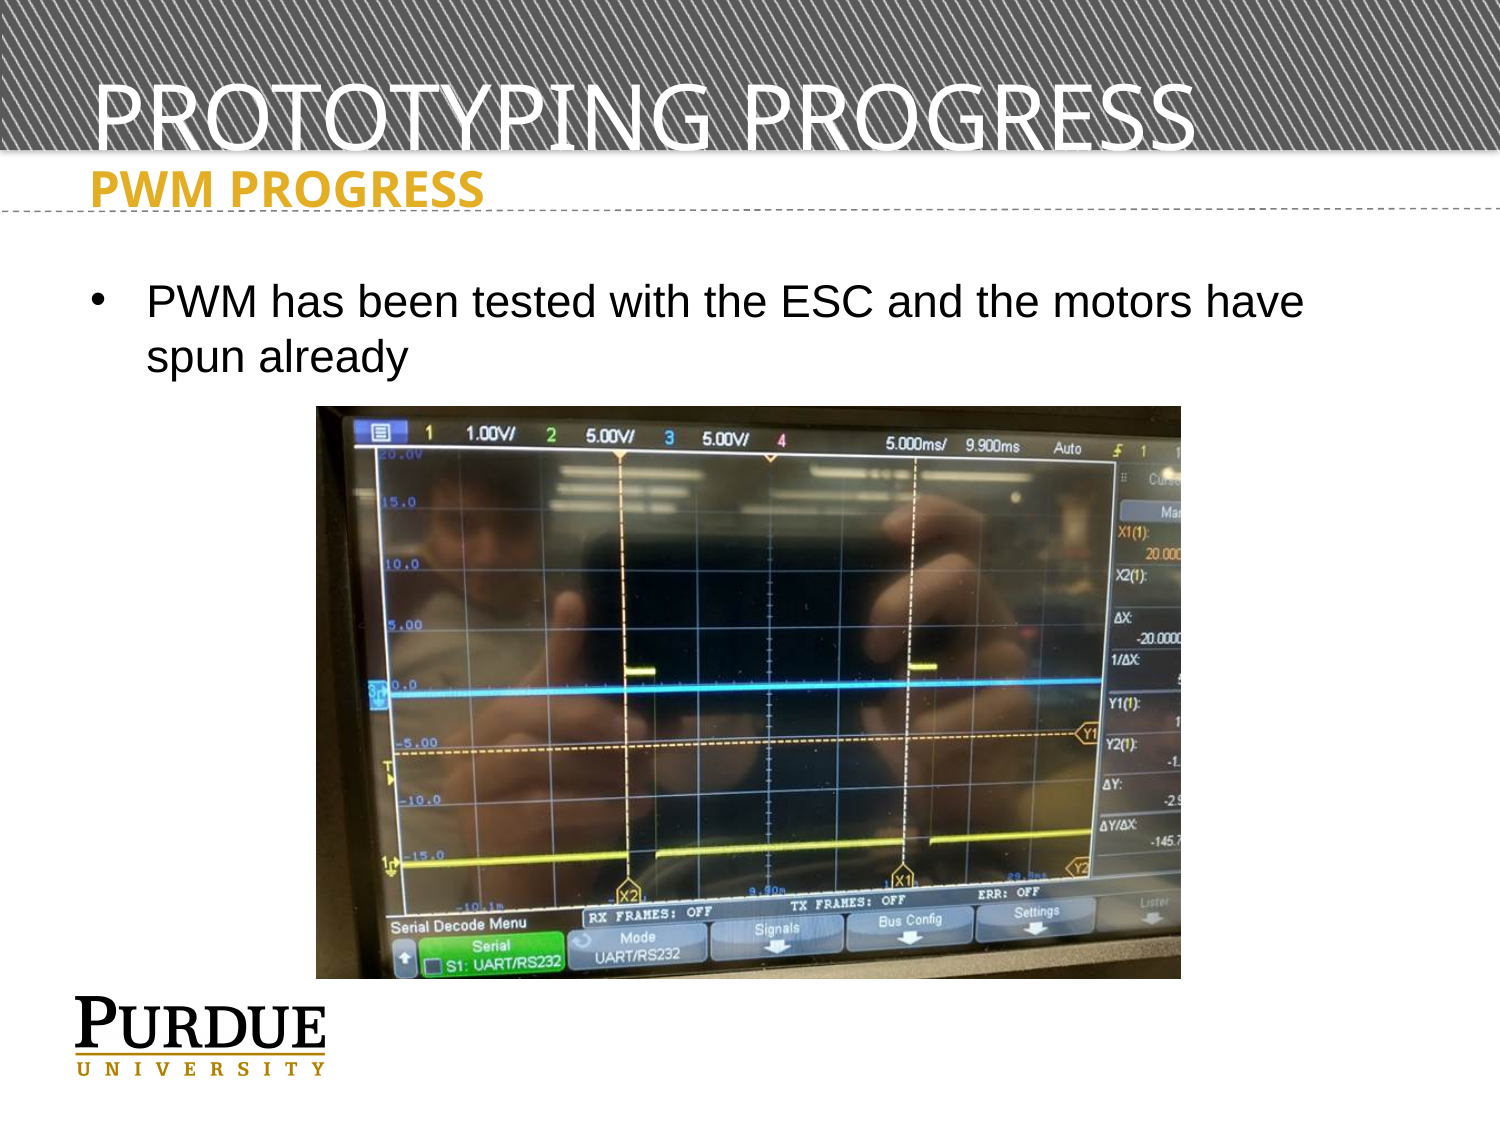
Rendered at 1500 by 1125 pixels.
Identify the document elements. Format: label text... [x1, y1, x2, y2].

list PWM progress [73, 149, 1424, 223]
title PROTOTYPING PROGRESS [75, 51, 1427, 175]
list PWM has been tested with the ESC and the motors have spun already [75, 263, 1427, 974]
picture [75, 996, 325, 1076]
picture [315, 405, 1183, 980]
